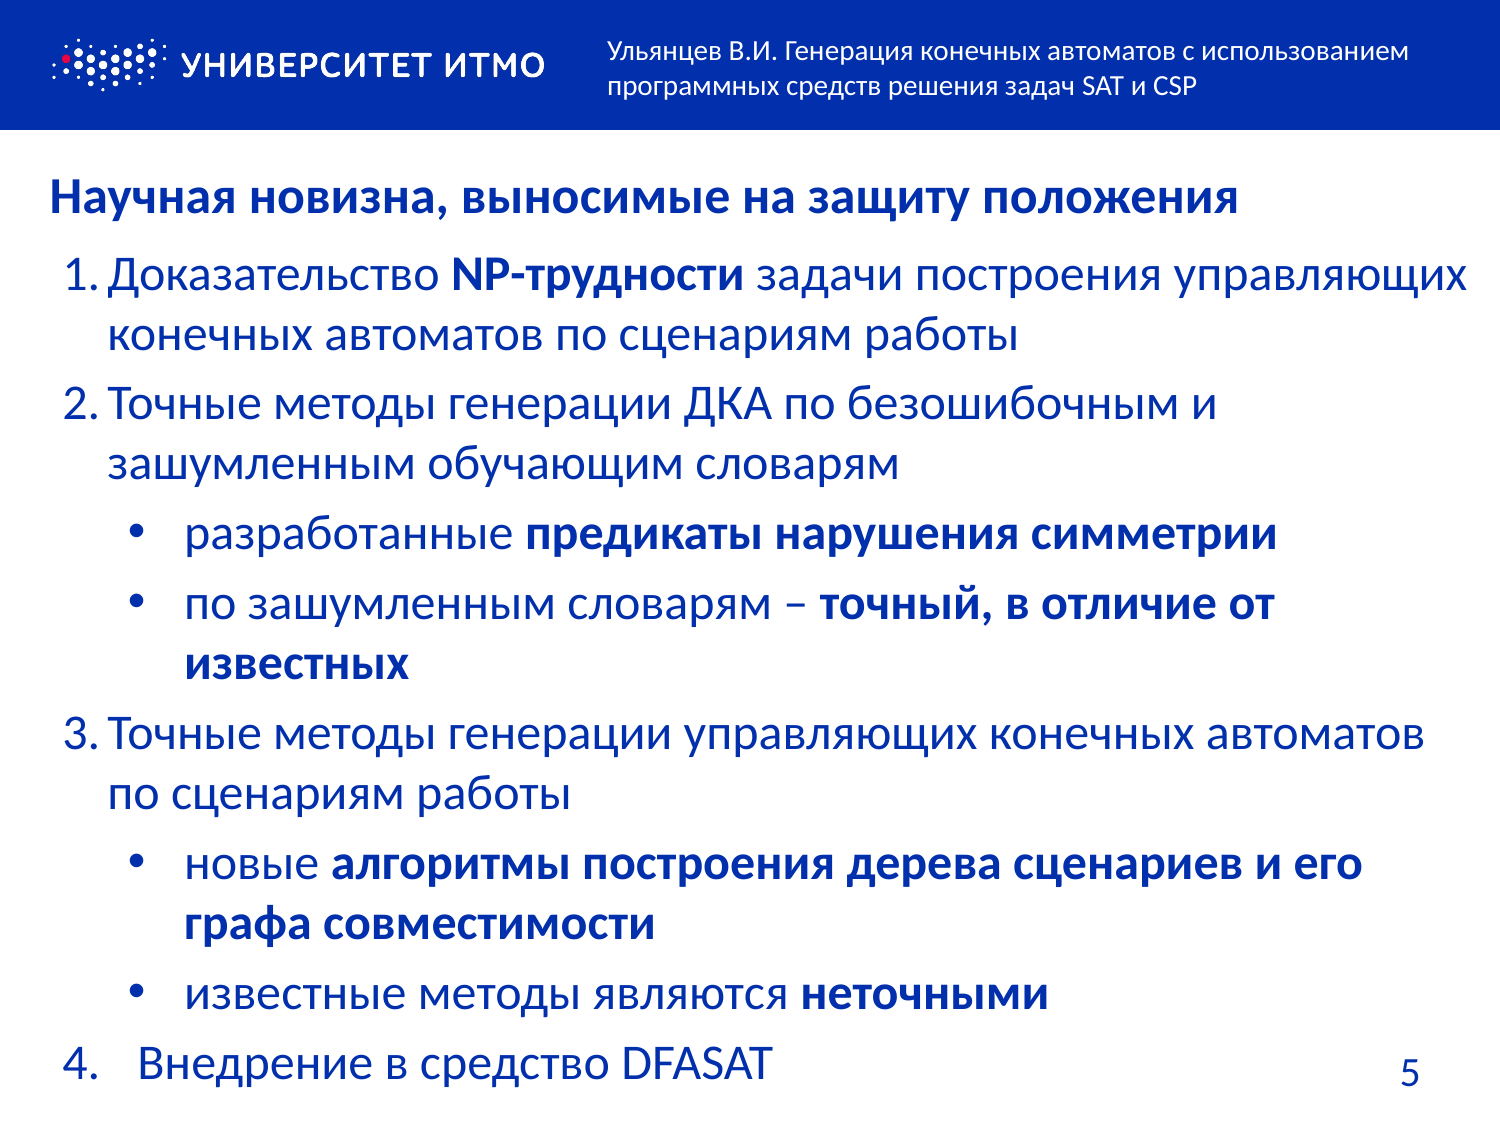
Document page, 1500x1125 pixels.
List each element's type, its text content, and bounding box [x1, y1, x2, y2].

picture [0, 0, 596, 130]
list Доказательство NP-трудности задачи построения управляющих конечных автоматов по сценариям работы Точные методы генерации ДКА по безошибочным и зашумленным обучающим словарям разработанные предикаты нарушения симметрии по зашумленным словарям – точный, в отличие от известных Точные методы генерации управляющих конечных автоматов по сценариям работы новые алгоритмы построения дерева сценариев и его графа совместимости известные методы являются неточными Внедрение в средство DFASAT [47, 232, 1487, 1112]
title Научная новизна, выносимые на защиту положения [34, 136, 1460, 250]
text_box Ульянцев В.И. Генерация конечных автоматов с использованием программных средств решения задач SAT и CSP [592, 24, 1449, 109]
